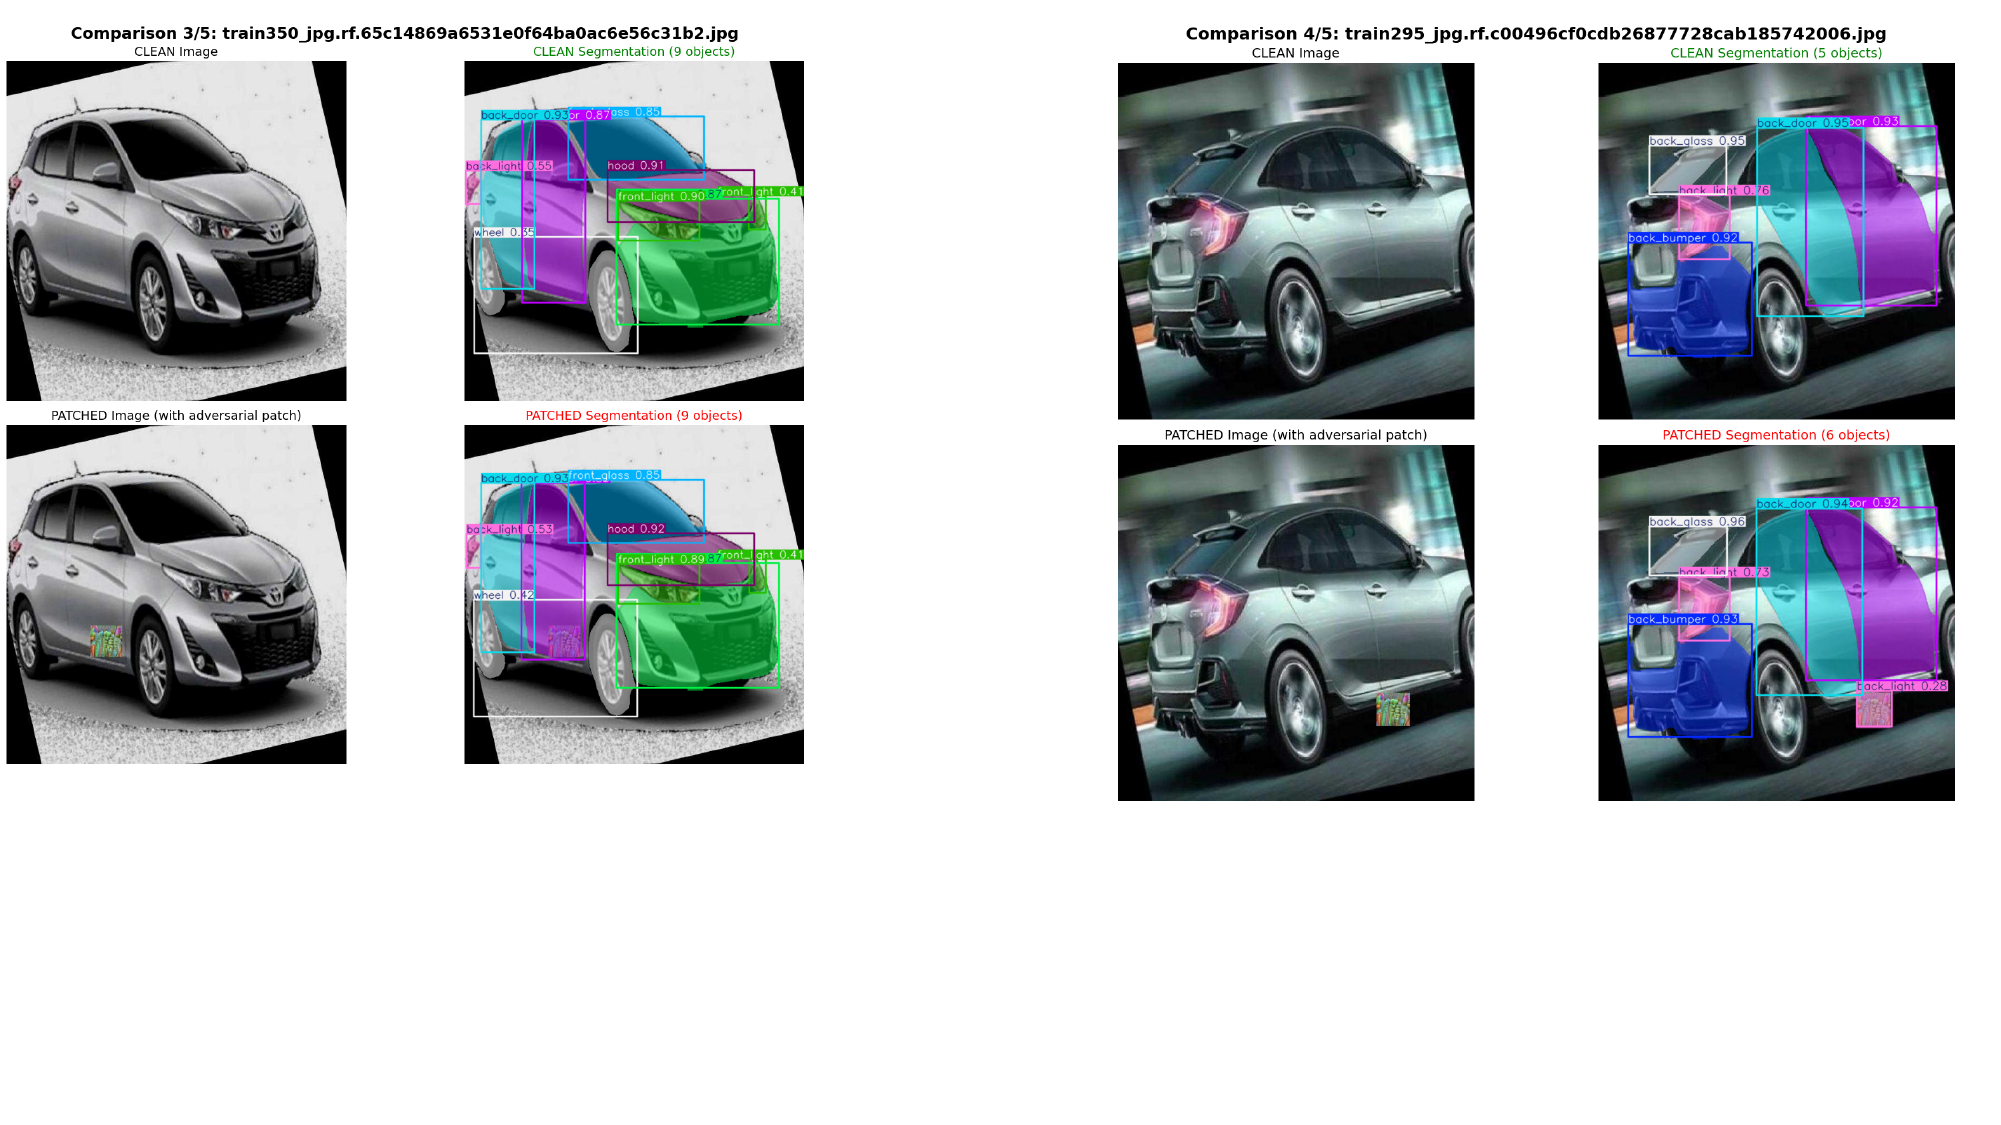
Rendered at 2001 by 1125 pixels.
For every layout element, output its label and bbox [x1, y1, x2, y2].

picture [1110, 19, 1960, 807]
picture [0, 19, 809, 770]
